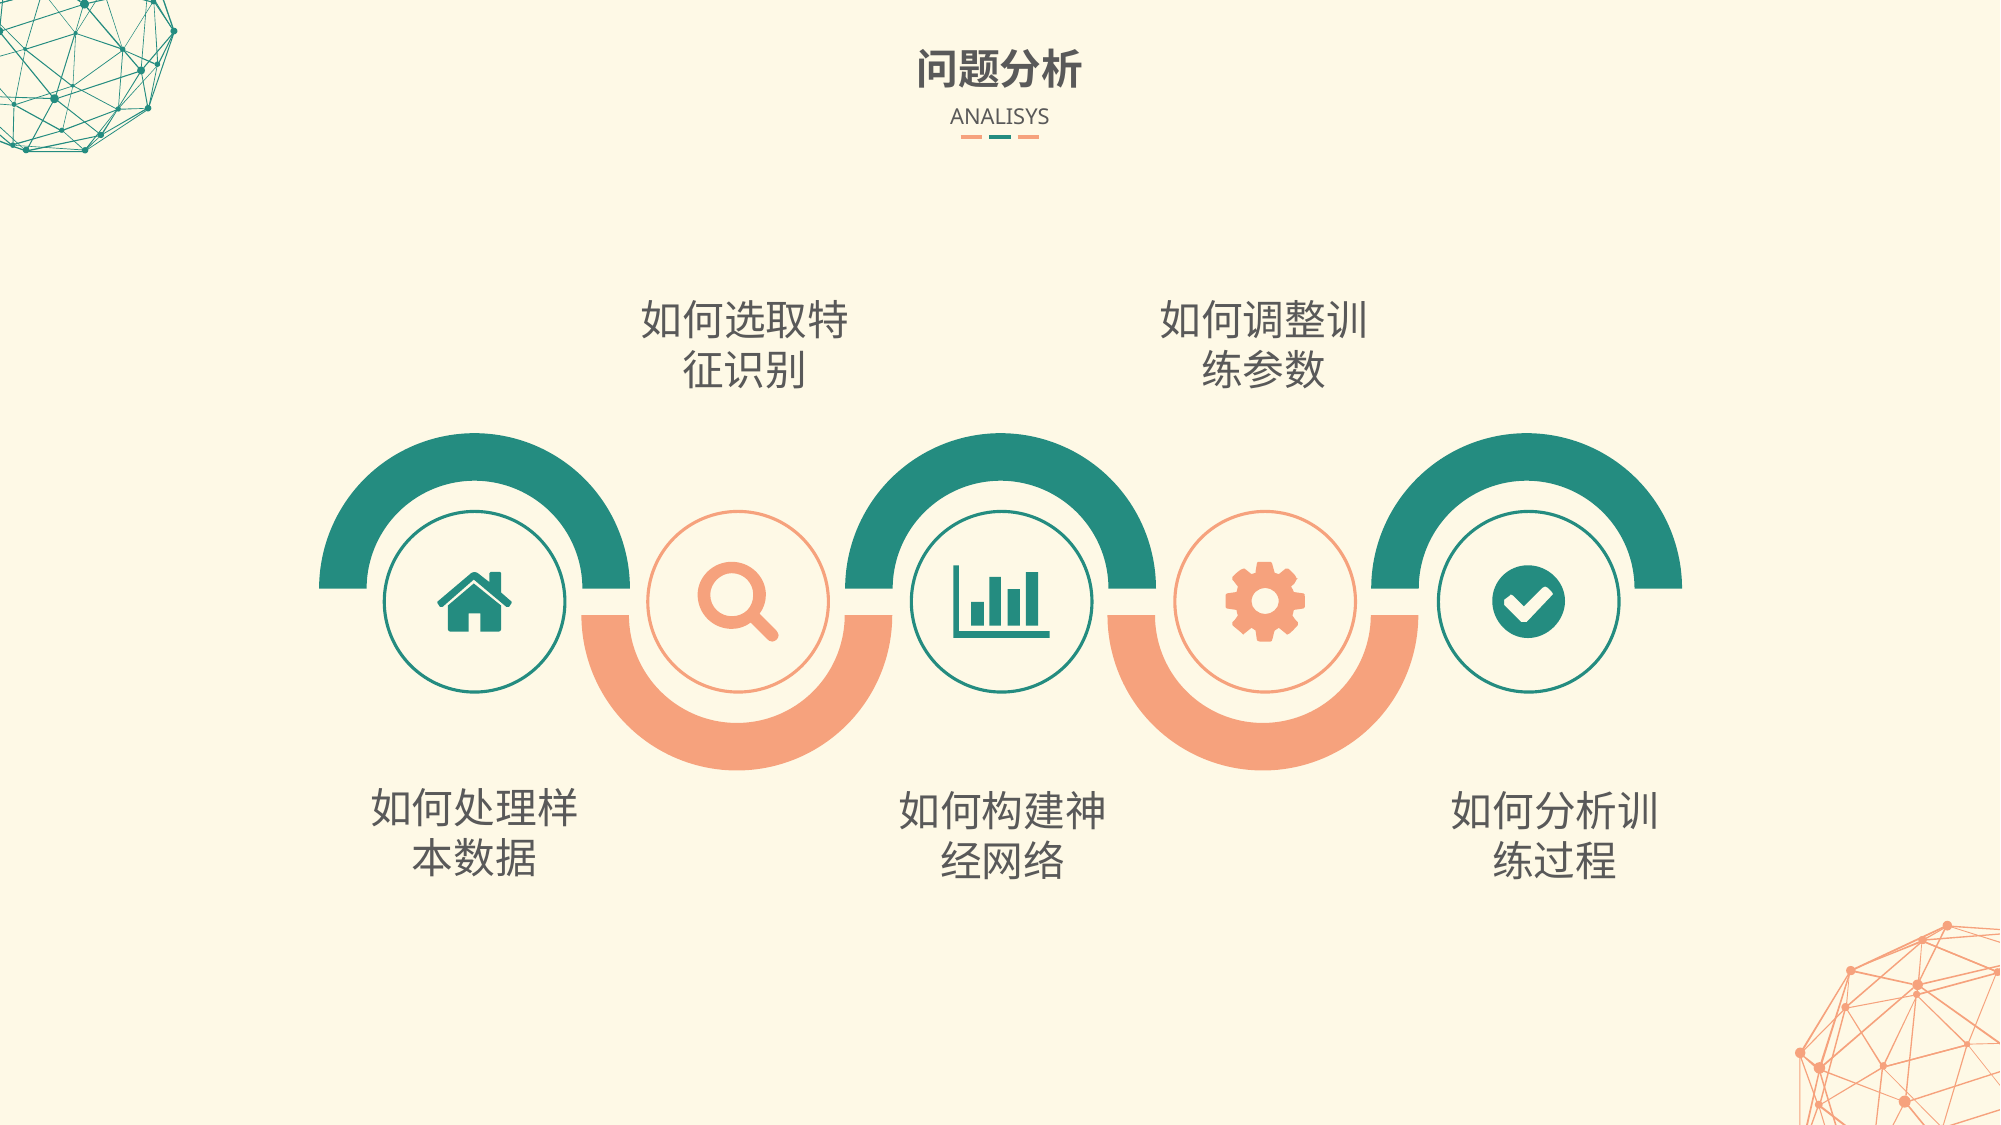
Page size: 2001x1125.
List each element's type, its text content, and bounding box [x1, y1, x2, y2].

text_box [1173, 510, 1357, 694]
text_box 如何处理样本数据 [344, 774, 605, 890]
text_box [1794, 920, 2000, 1125]
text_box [960, 136, 1040, 154]
text_box 如何选取特征识别 [614, 286, 876, 402]
text_box [1225, 561, 1305, 642]
text_box [1437, 510, 1621, 694]
text_box 问题分析 [901, 35, 1099, 87]
text_box [1106, 614, 1420, 772]
text_box [437, 571, 512, 632]
text_box ANALISYS [737, 87, 1263, 137]
text_box [1492, 565, 1566, 639]
text_box [580, 614, 894, 772]
text_box [318, 432, 631, 590]
text_box [697, 561, 779, 642]
text_box [1370, 432, 1684, 590]
text_box 如何构建神经网络 [872, 777, 1134, 893]
text_box 如何分析训练过程 [1424, 777, 1686, 893]
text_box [0, 0, 178, 154]
text_box [953, 565, 1050, 638]
text_box [646, 510, 830, 694]
text_box [383, 510, 566, 694]
text_box 如何调整训练参数 [1133, 286, 1394, 402]
text_box [910, 510, 1094, 694]
text_box [844, 432, 1158, 590]
